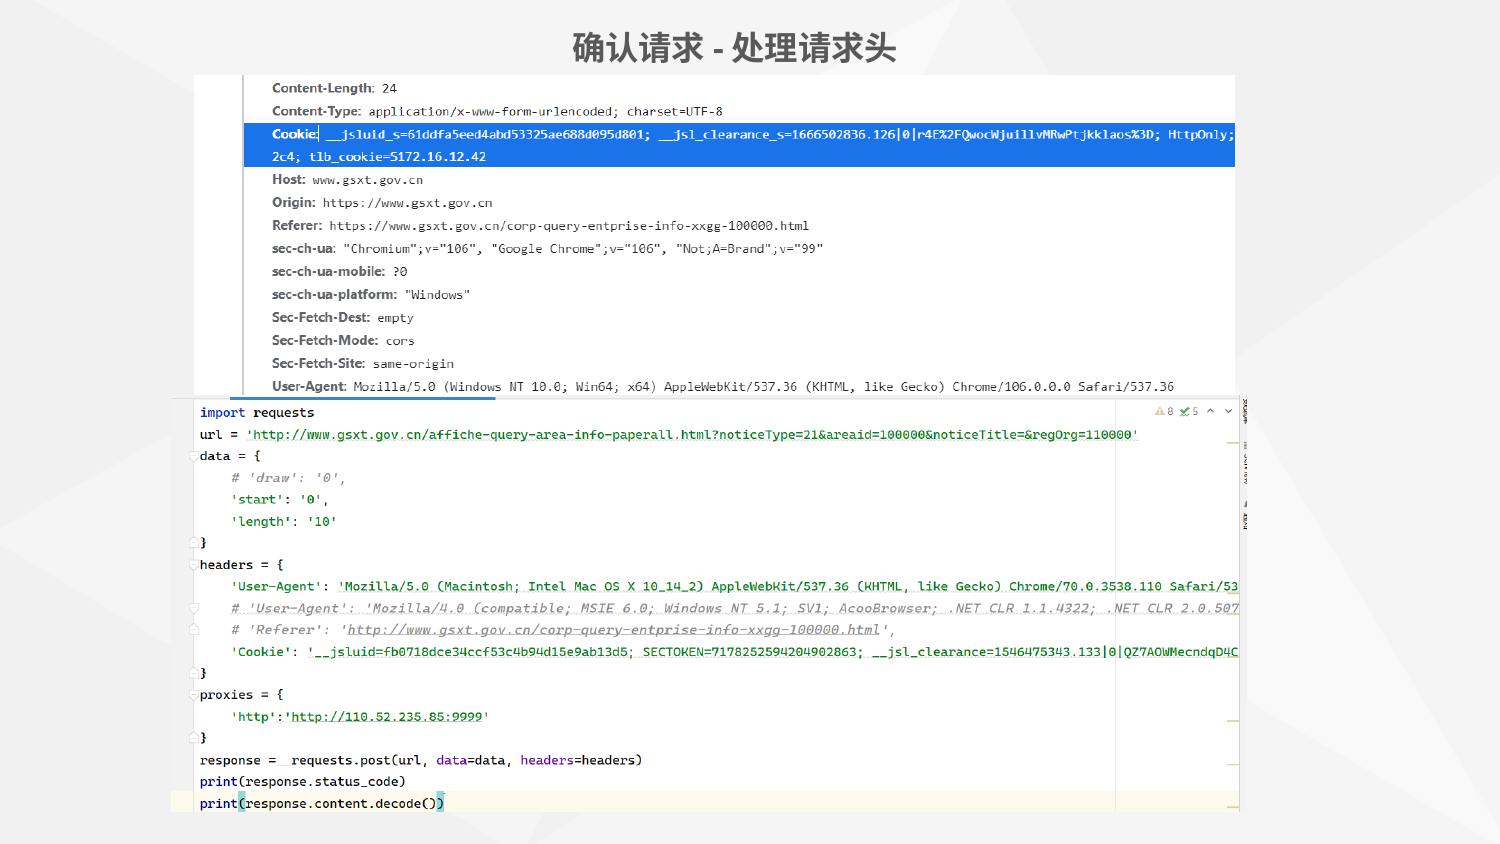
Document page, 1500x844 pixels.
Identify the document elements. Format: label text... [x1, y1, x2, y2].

text_box 确认请求-处理请求头 [557, 20, 913, 74]
picture [0, 0, 1500, 844]
